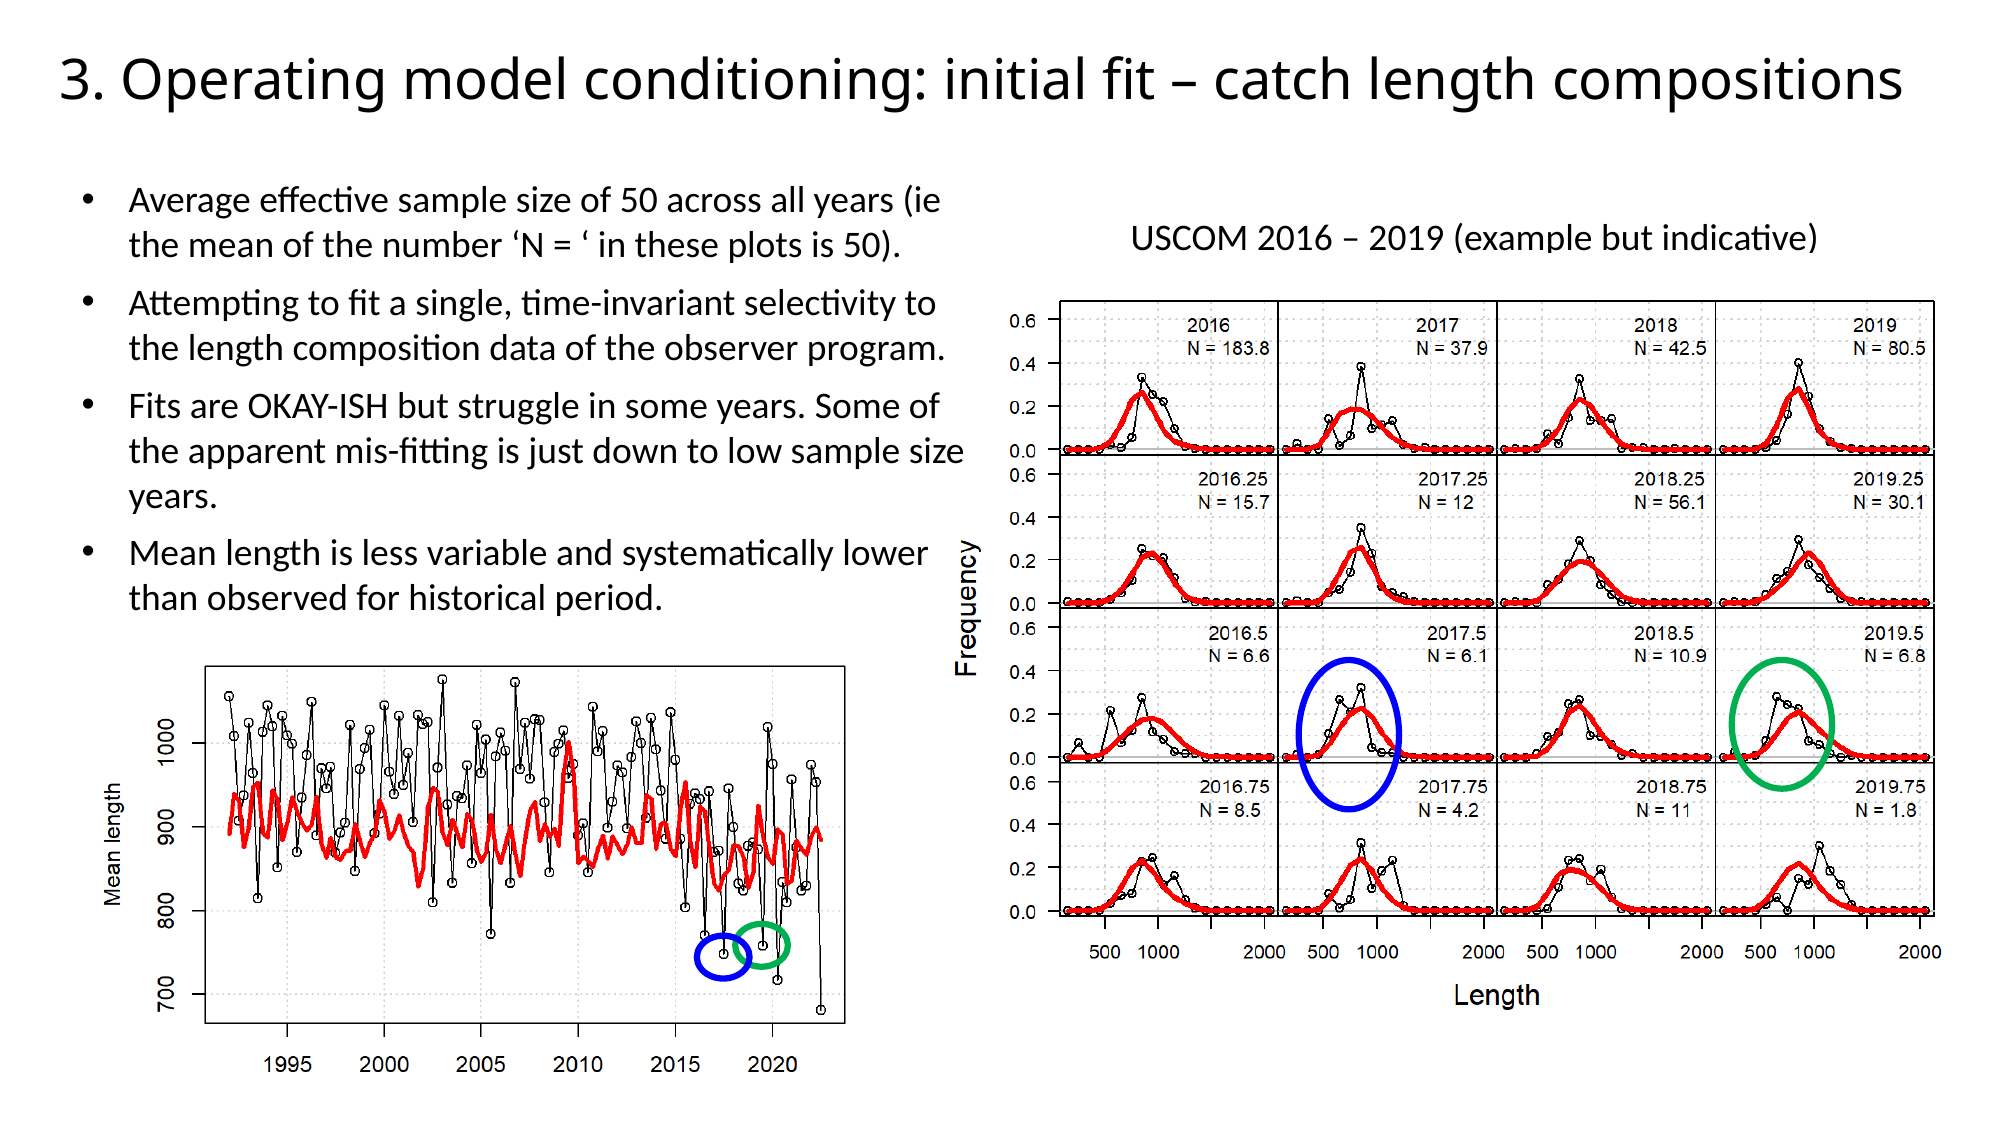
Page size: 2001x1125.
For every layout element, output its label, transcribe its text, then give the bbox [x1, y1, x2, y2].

text_box Average effective sample size of 50 across all years (ie the mean of the number ‘N = ‘ in these plots is 50). Attempting to fit a single, time-invariant selectivity to the length composition data of the observer program. Fits are OKAY-ISH but struggle in some years. Some of the apparent mis-fitting is just down to low sample size years. Mean length is less variable and systematically lower than observed for historical period. [66, 168, 990, 626]
text_box USCOM 2016 – 2019 (example but indicative) [1115, 205, 1856, 253]
title 3. Operating model conditioning: initial fit – catch length compositions [44, 15, 1932, 147]
picture [94, 652, 901, 1094]
picture [943, 253, 1982, 1033]
